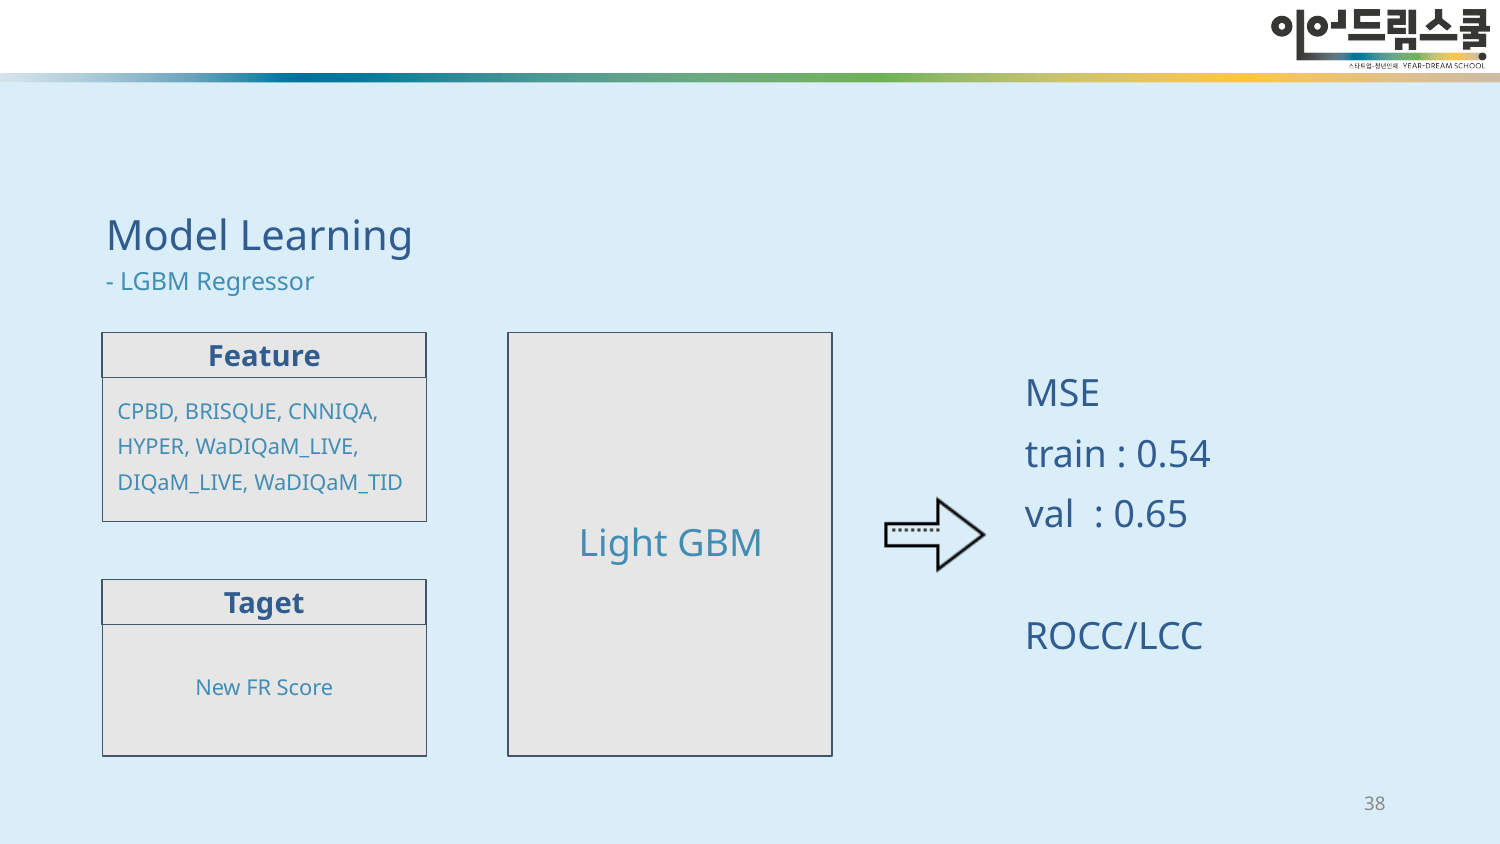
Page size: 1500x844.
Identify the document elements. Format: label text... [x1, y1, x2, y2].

text_box Taget [102, 579, 427, 625]
text_box - LGBM Regressor [90, 245, 785, 311]
text_box Model Learning [90, 185, 811, 274]
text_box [0, 0, 1500, 83]
text_box Feature [102, 332, 427, 378]
text_box CPBD, BRISQUE, CNNIQA, HYPER, WaDIQaM_LIVE, DIQaM_LIVE, WaDIQaM_TID [102, 378, 427, 522]
picture [871, 471, 998, 598]
text_box Light GBM [1001, 496, 1009, 579]
text_box New FR Score [102, 625, 427, 757]
text_box MSE train : 0.54 val : 0.65 ROCC/LCC [1009, 338, 1500, 733]
slide_number ‹#› [1059, 782, 1397, 827]
text_box Light GBM [563, 496, 866, 579]
text_box [508, 332, 833, 757]
